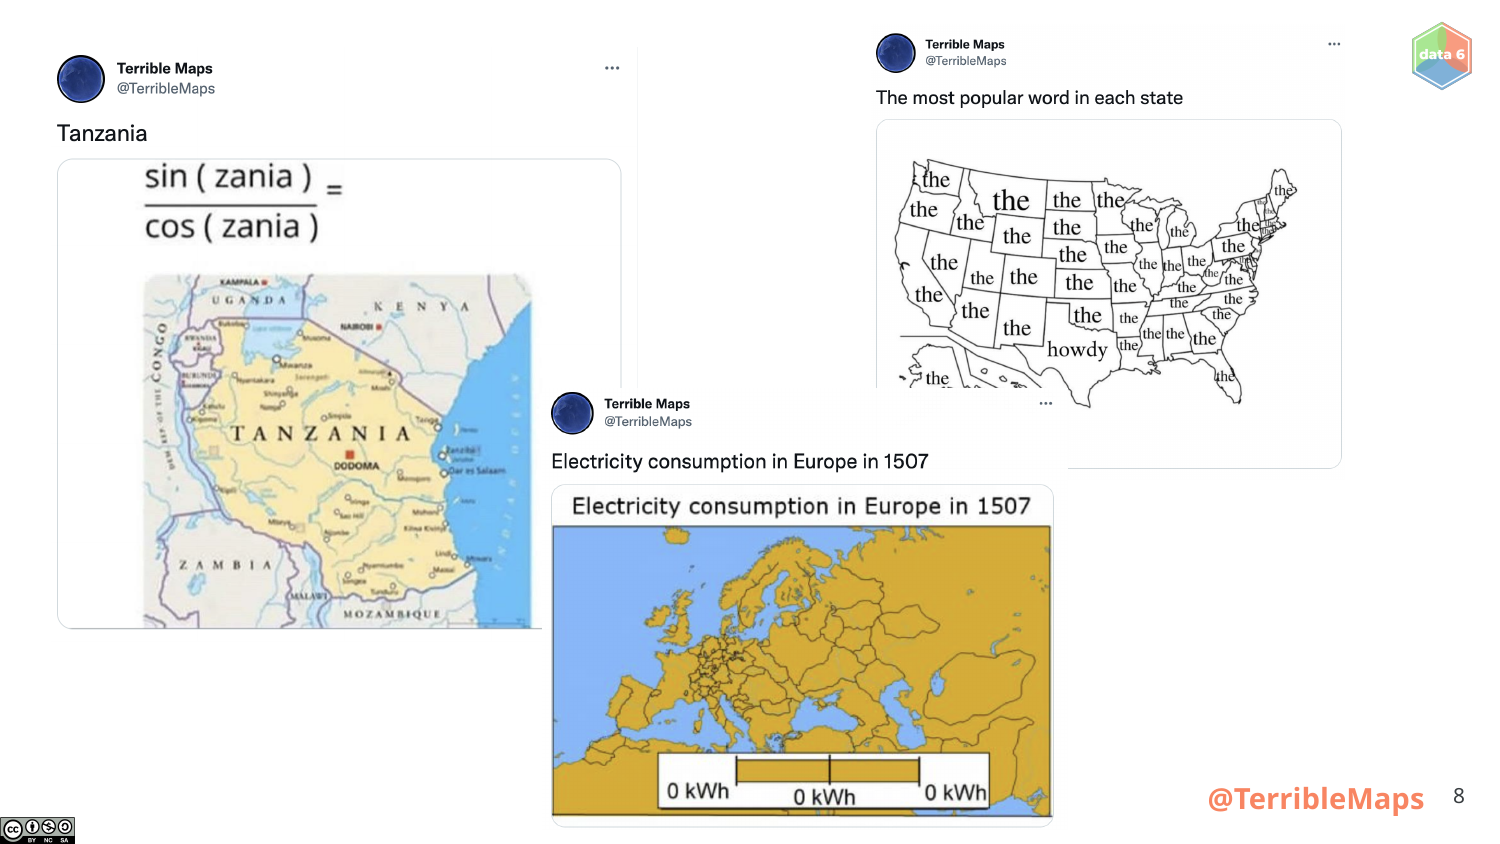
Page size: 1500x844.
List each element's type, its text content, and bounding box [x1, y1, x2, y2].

picture [51, 24, 1346, 830]
slide_number ‹#› [1440, 764, 1480, 830]
picture [1404, 18, 1480, 94]
picture [0, 817, 75, 844]
title @TerribleMaps [1178, 764, 1440, 830]
